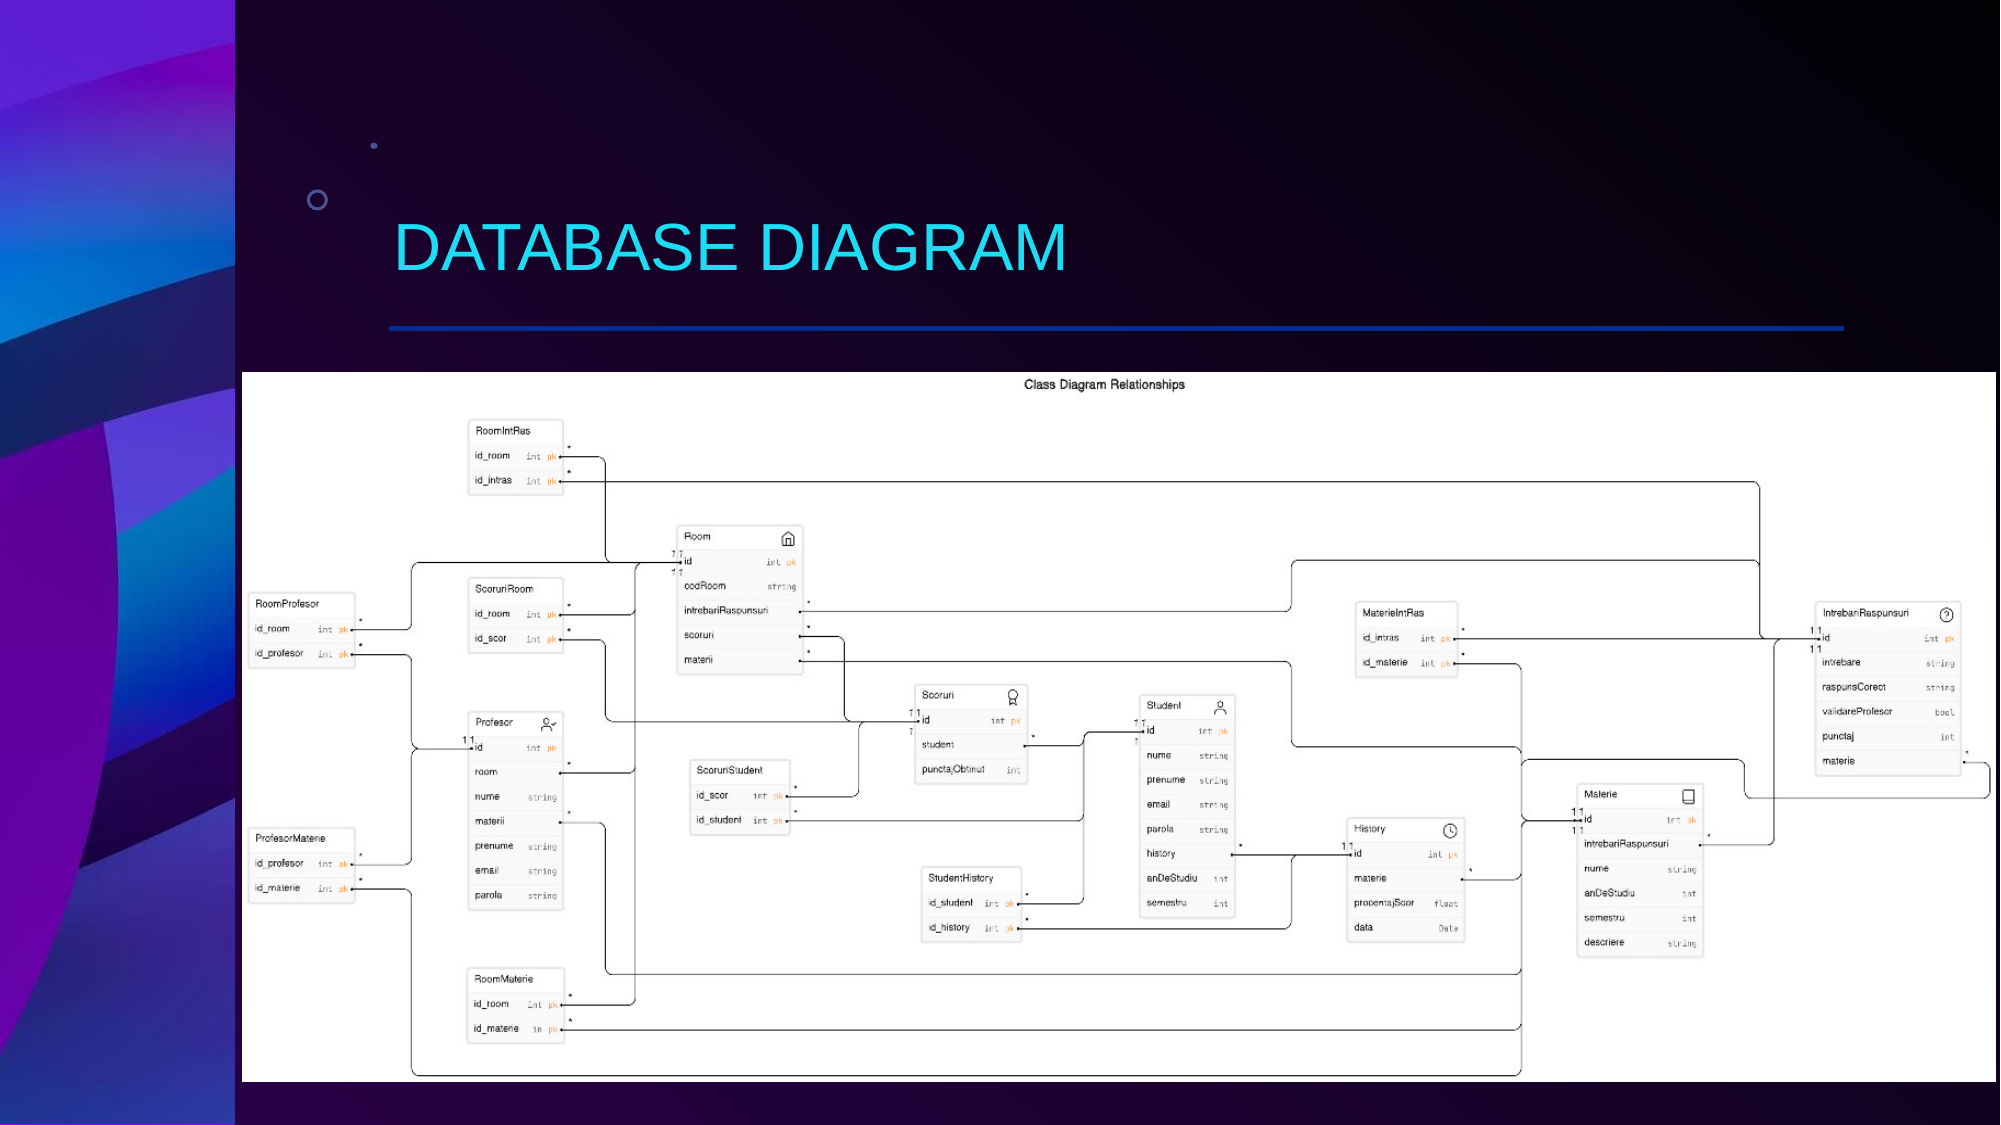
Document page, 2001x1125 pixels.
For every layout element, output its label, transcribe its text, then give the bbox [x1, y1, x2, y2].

picture [0, 0, 235, 1124]
picture [242, 372, 1996, 1082]
title DATABASE DIAGRAM [393, 26, 1845, 292]
